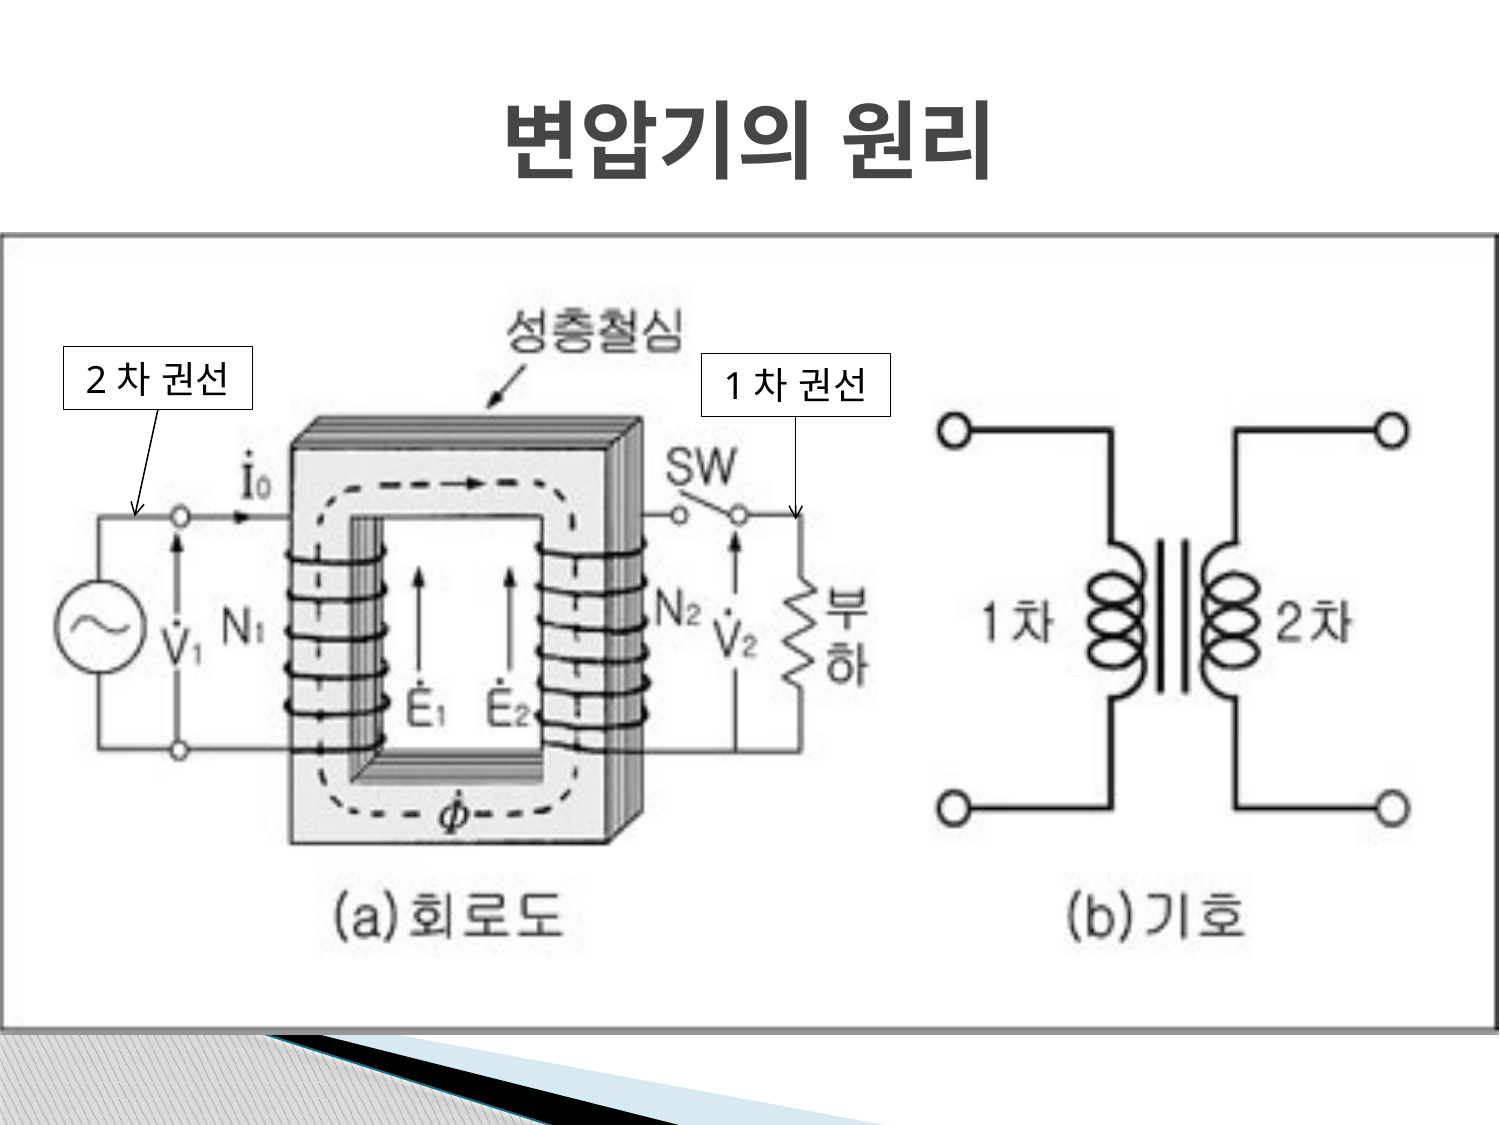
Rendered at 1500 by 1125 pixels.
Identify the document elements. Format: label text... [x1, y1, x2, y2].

title 변압기의 원리 [75, 45, 1425, 232]
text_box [134, 409, 159, 517]
picture [0, 232, 1499, 1036]
